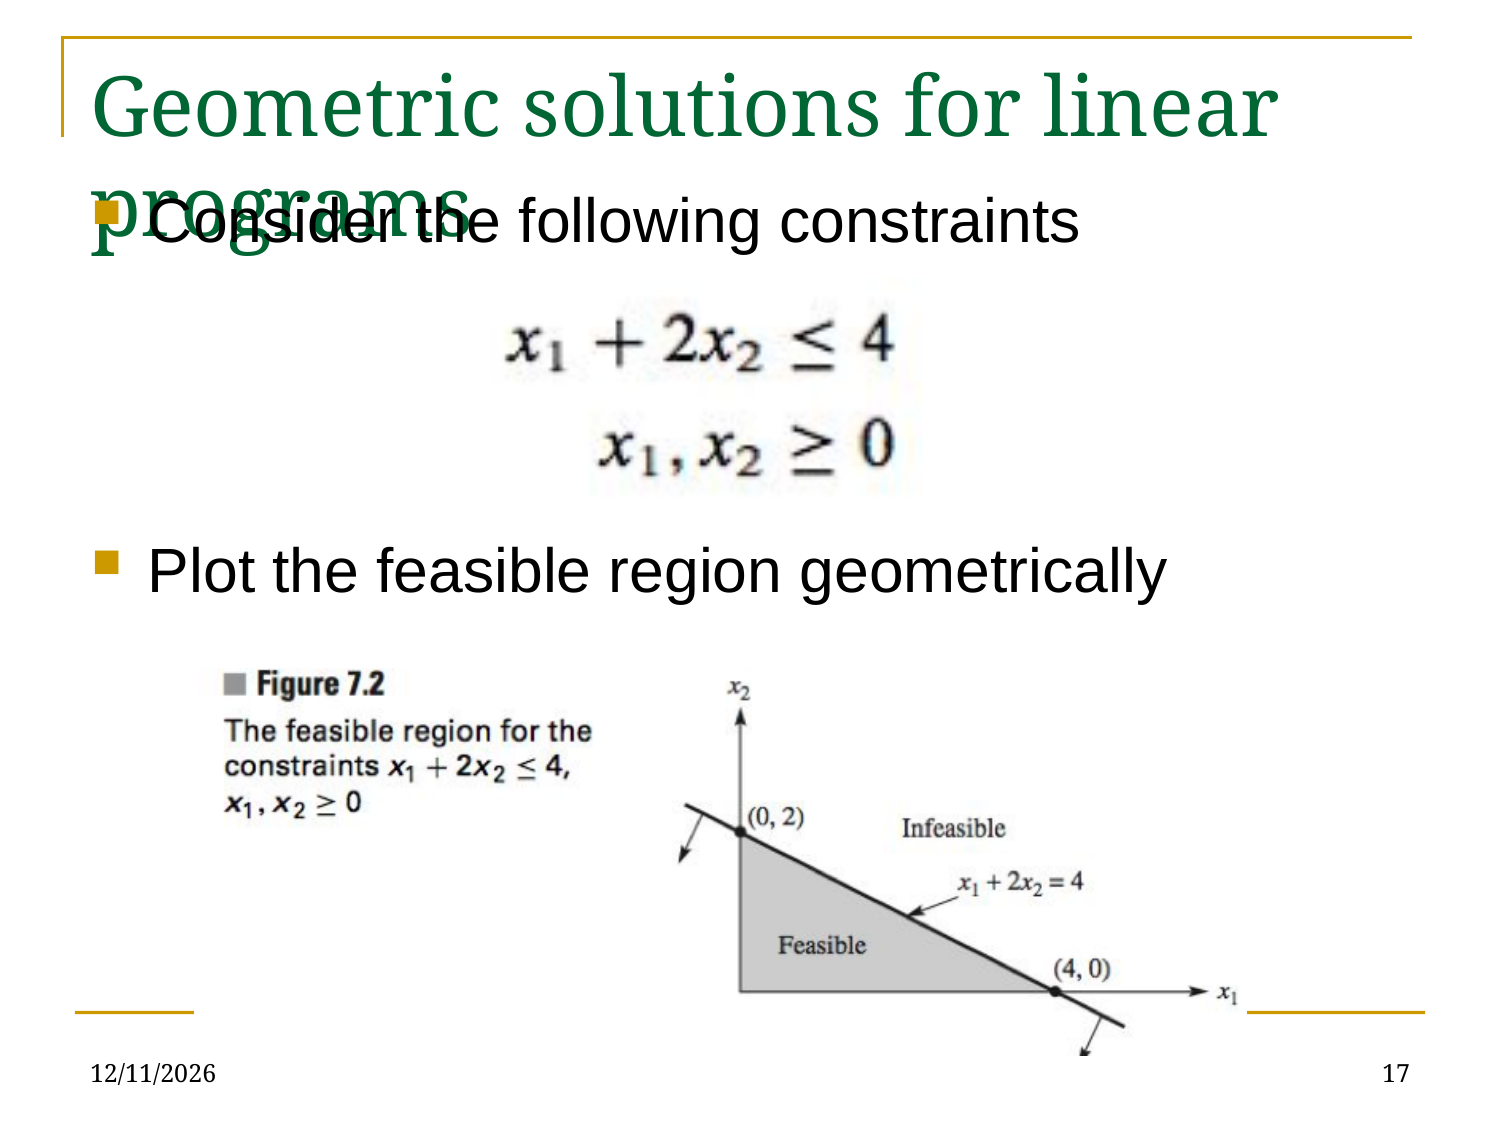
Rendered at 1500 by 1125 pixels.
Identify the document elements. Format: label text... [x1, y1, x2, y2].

title Geometric solutions for linear programs [75, 45, 1425, 233]
list Consider the following constraints Plot the feasible region geometrically [76, 172, 1427, 916]
picture [194, 656, 1247, 1056]
slide_number 17 [1074, 1024, 1425, 1100]
picture [489, 278, 936, 504]
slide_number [75, 1024, 425, 1100]
